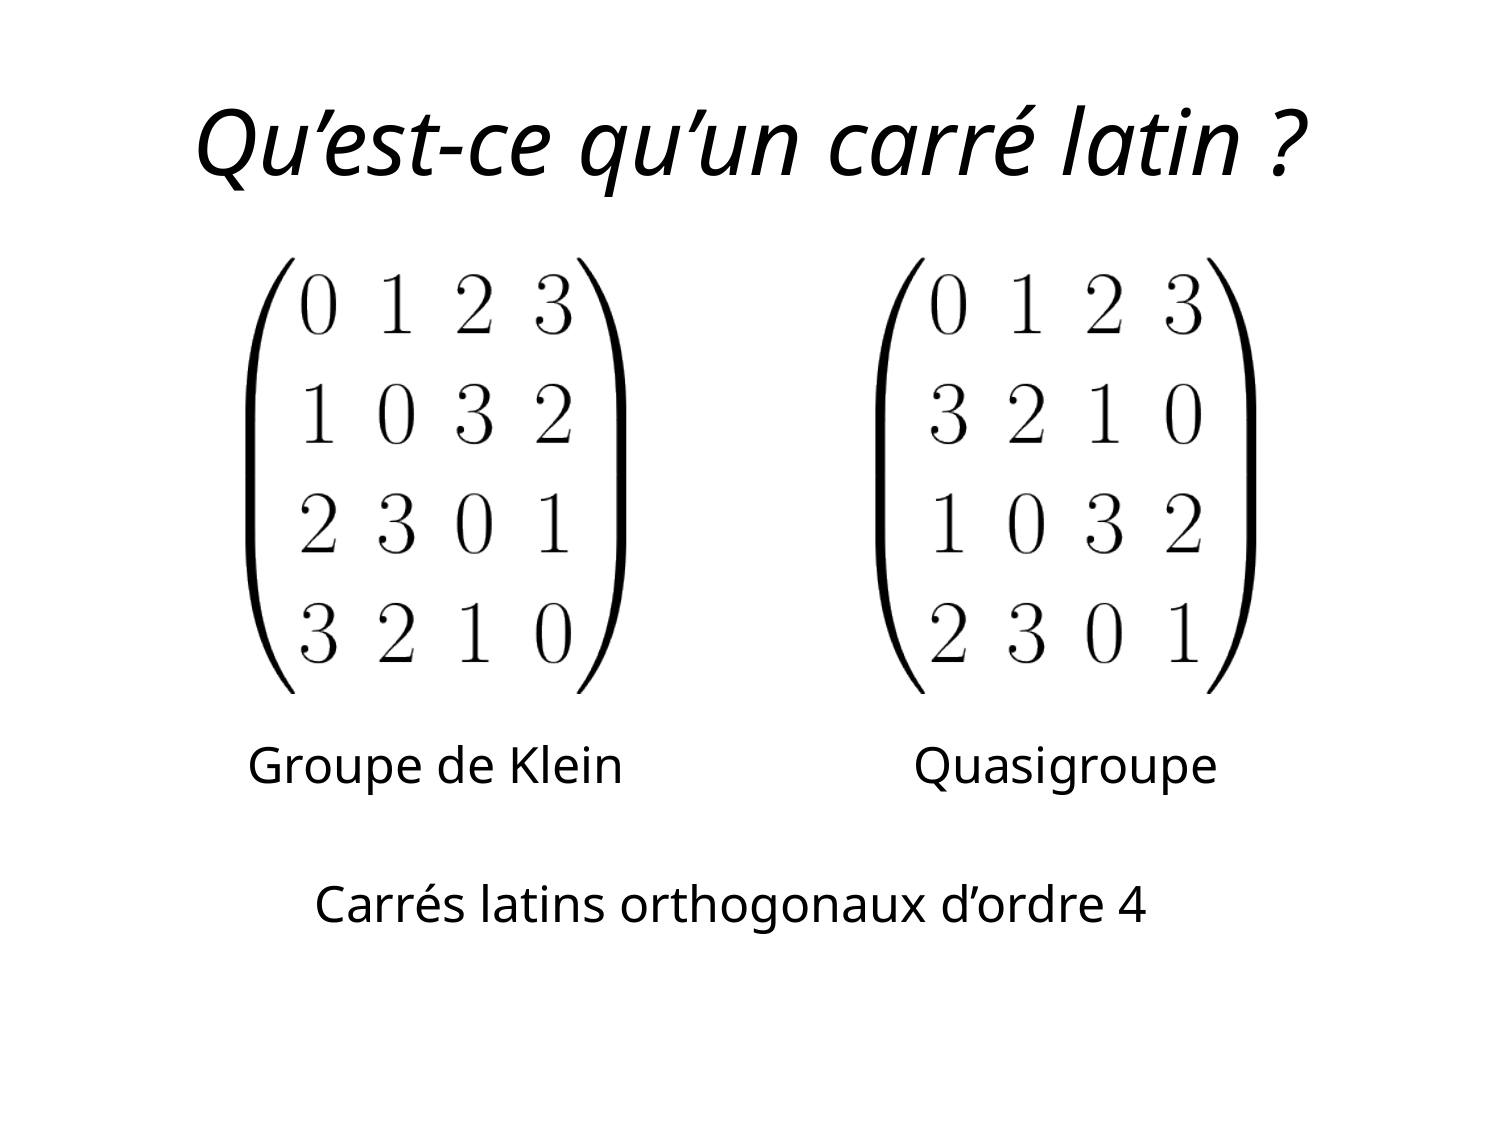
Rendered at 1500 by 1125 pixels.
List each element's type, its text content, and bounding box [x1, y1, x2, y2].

text_box Quasigroupe [817, 718, 1315, 808]
picture [874, 257, 1258, 694]
picture [244, 257, 628, 694]
title Qu’est-ce qu’un carré latin ? [75, 45, 1425, 233]
text_box Groupe de Klein [154, 718, 719, 808]
text_box Carrés latins orthogonaux d’ordre 4 [154, 857, 1308, 948]
